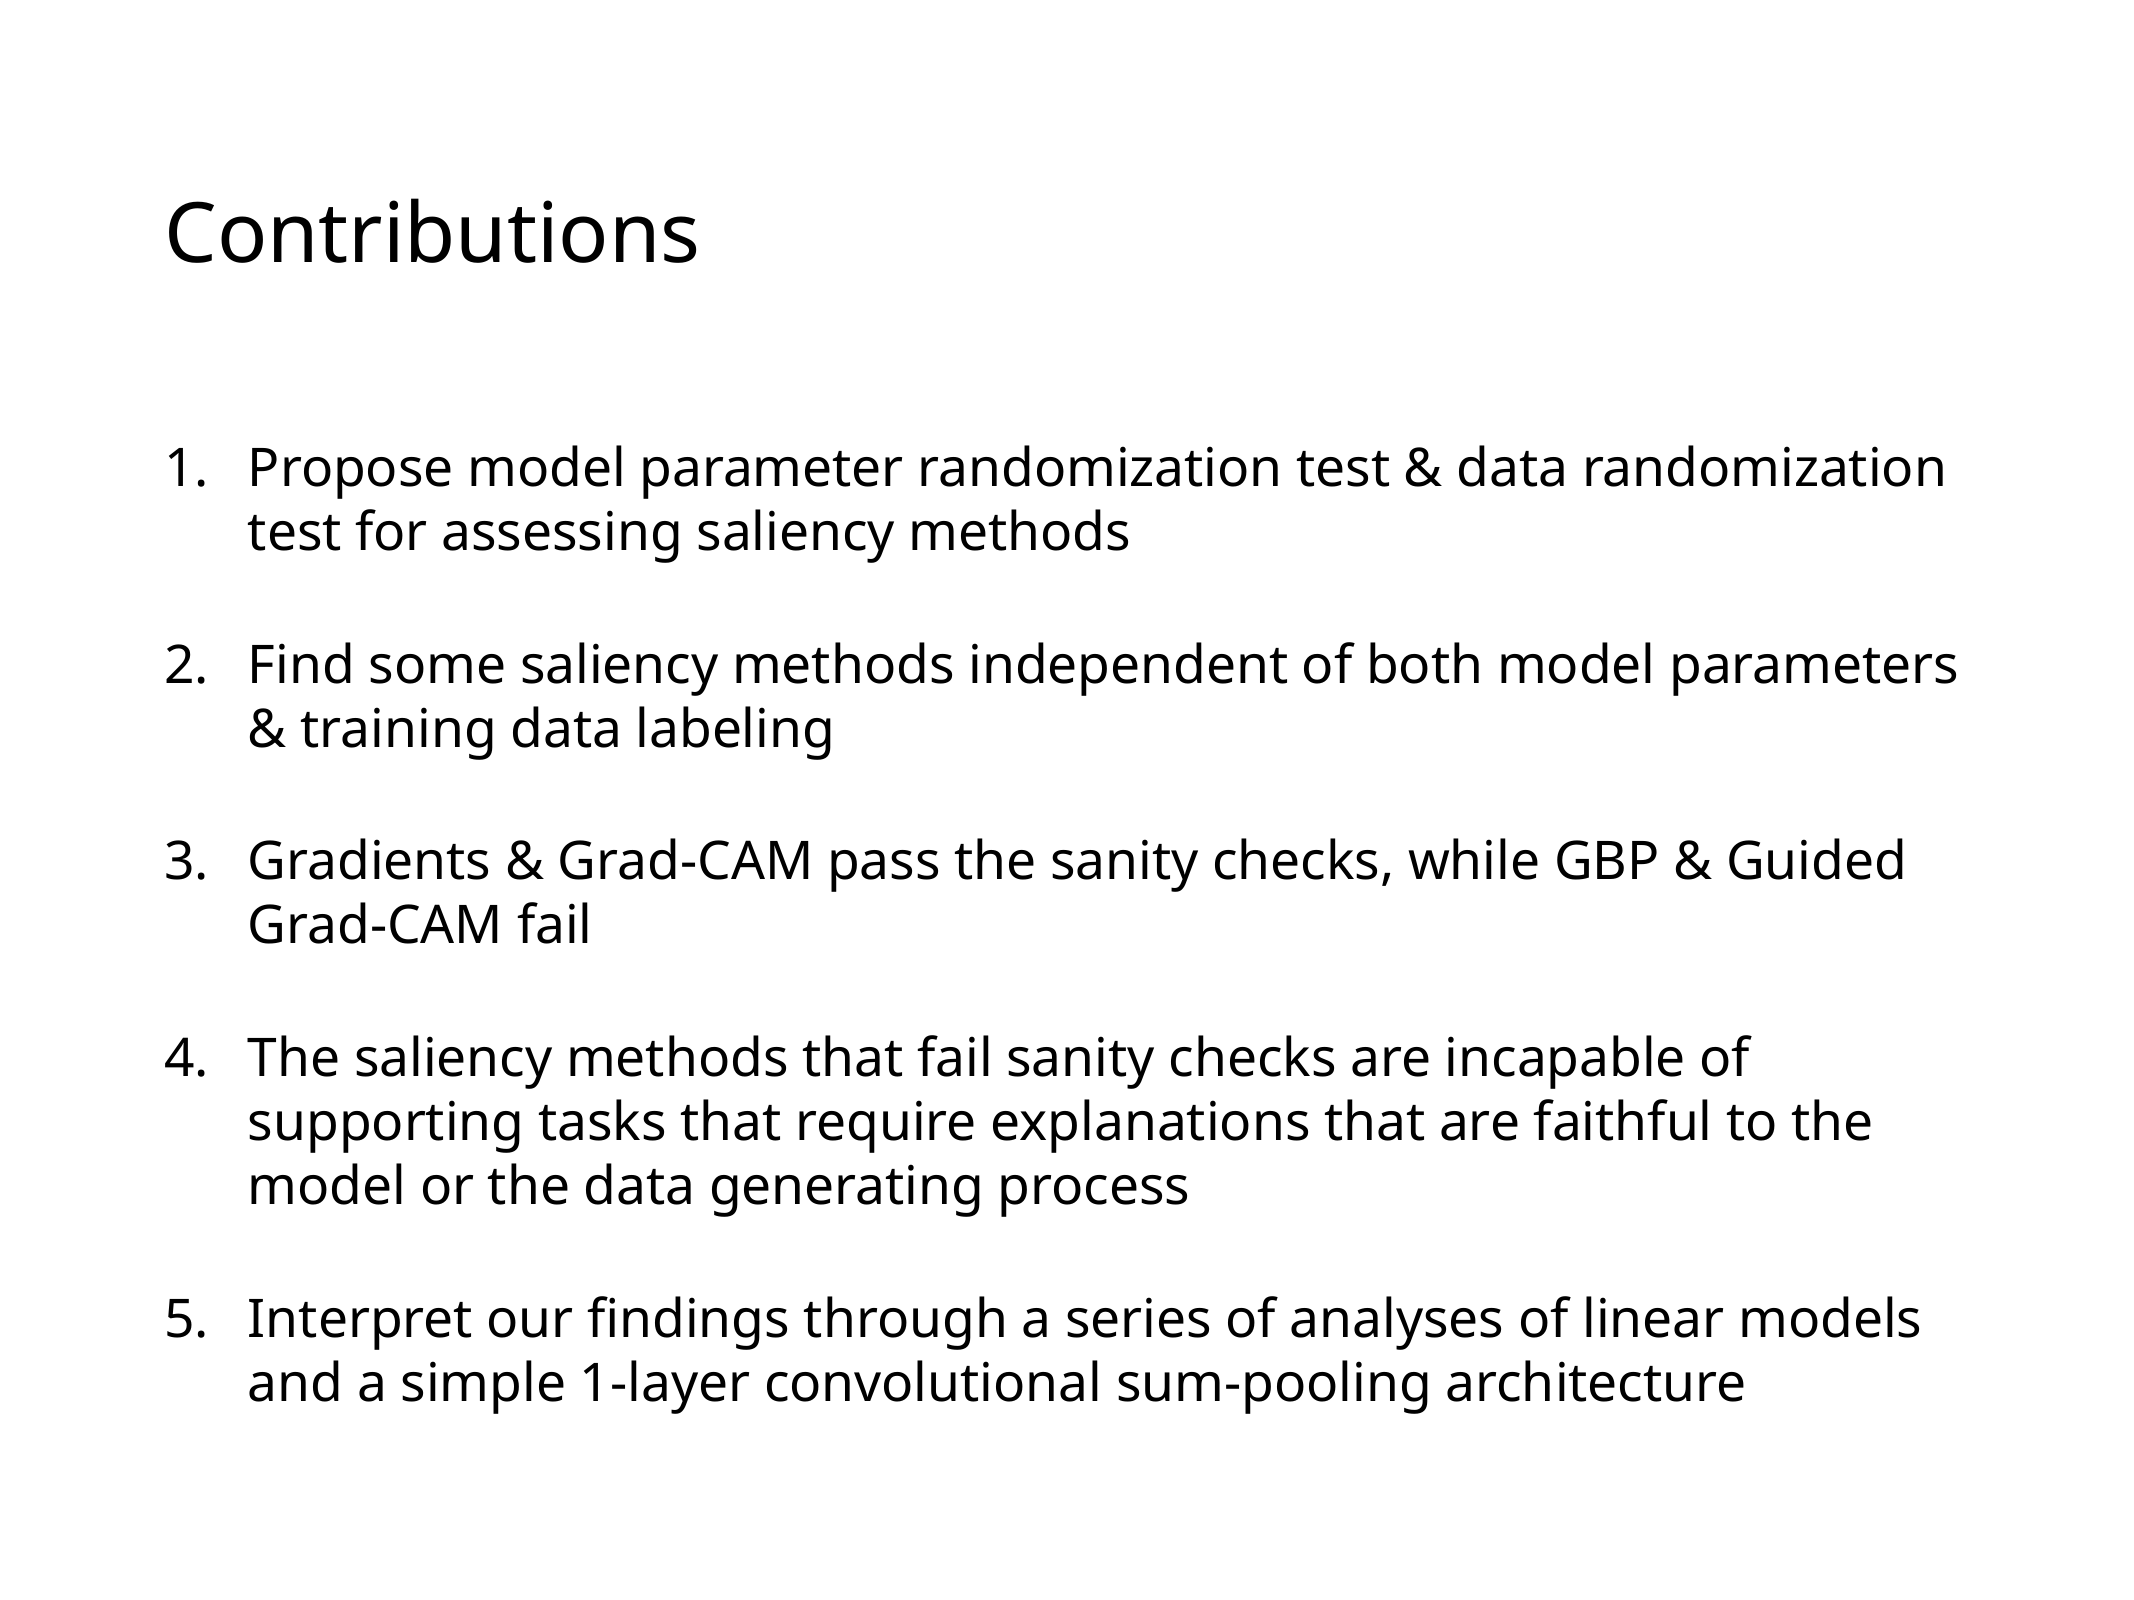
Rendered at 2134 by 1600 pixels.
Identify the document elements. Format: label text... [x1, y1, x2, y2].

title Contributions [155, 41, 1978, 397]
list Propose model parameter randomization test & data randomization test for assessing saliency methods Find some saliency methods independent of both model parameters & training data labeling Gradients & Grad-CAM pass the sanity checks, while GBP & Guided Grad-CAM fail The saliency methods that fail sanity checks are incapable of supporting tasks that require explanations that are faithful to the model or the data generating process Interpret our findings through a series of analyses of linear models and a simple 1-layer convolutional sum-pooling architecture [155, 424, 1978, 1457]
